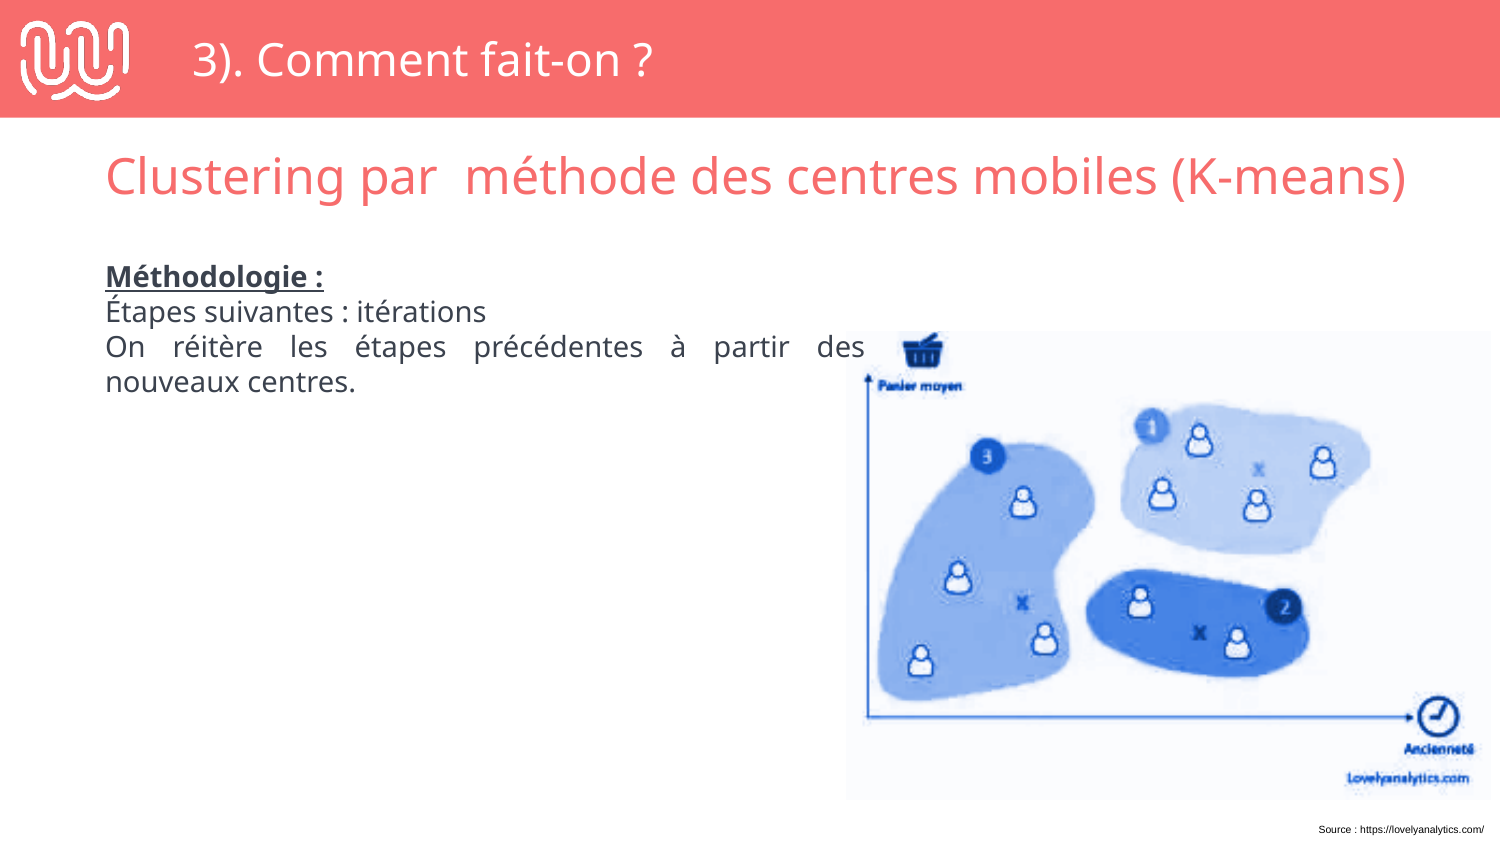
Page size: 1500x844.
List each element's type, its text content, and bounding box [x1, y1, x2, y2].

title Clustering par méthode des centres mobiles (K-means) [104, 144, 1464, 232]
list Méthodologie : Étapes suivantes : itérations On réitère les étapes précédentes à partir des nouveaux centres. [104, 258, 866, 638]
title 3). Comment fait-on ? [192, 0, 1500, 118]
picture [20, 20, 134, 101]
picture [846, 331, 1491, 801]
text_box Source : https://lovelyanalytics.com/ [645, 808, 1500, 838]
